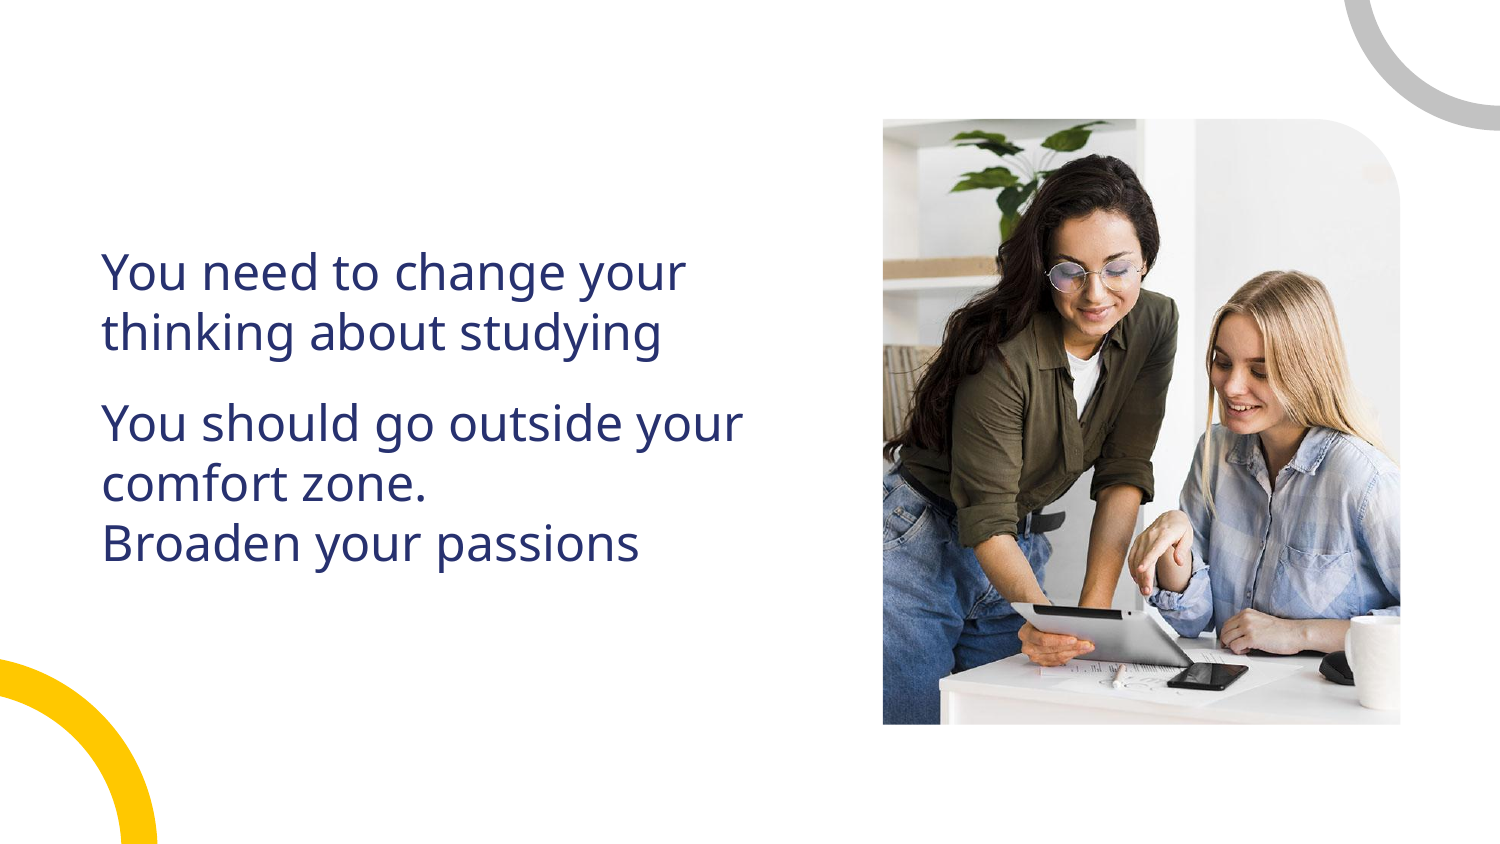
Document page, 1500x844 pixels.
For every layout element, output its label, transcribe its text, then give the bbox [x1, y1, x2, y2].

picture [882, 118, 1401, 725]
title You need to change your thinking about studying [86, 225, 815, 387]
text_box You should go outside your comfort zone. Broaden your passions [86, 376, 802, 538]
